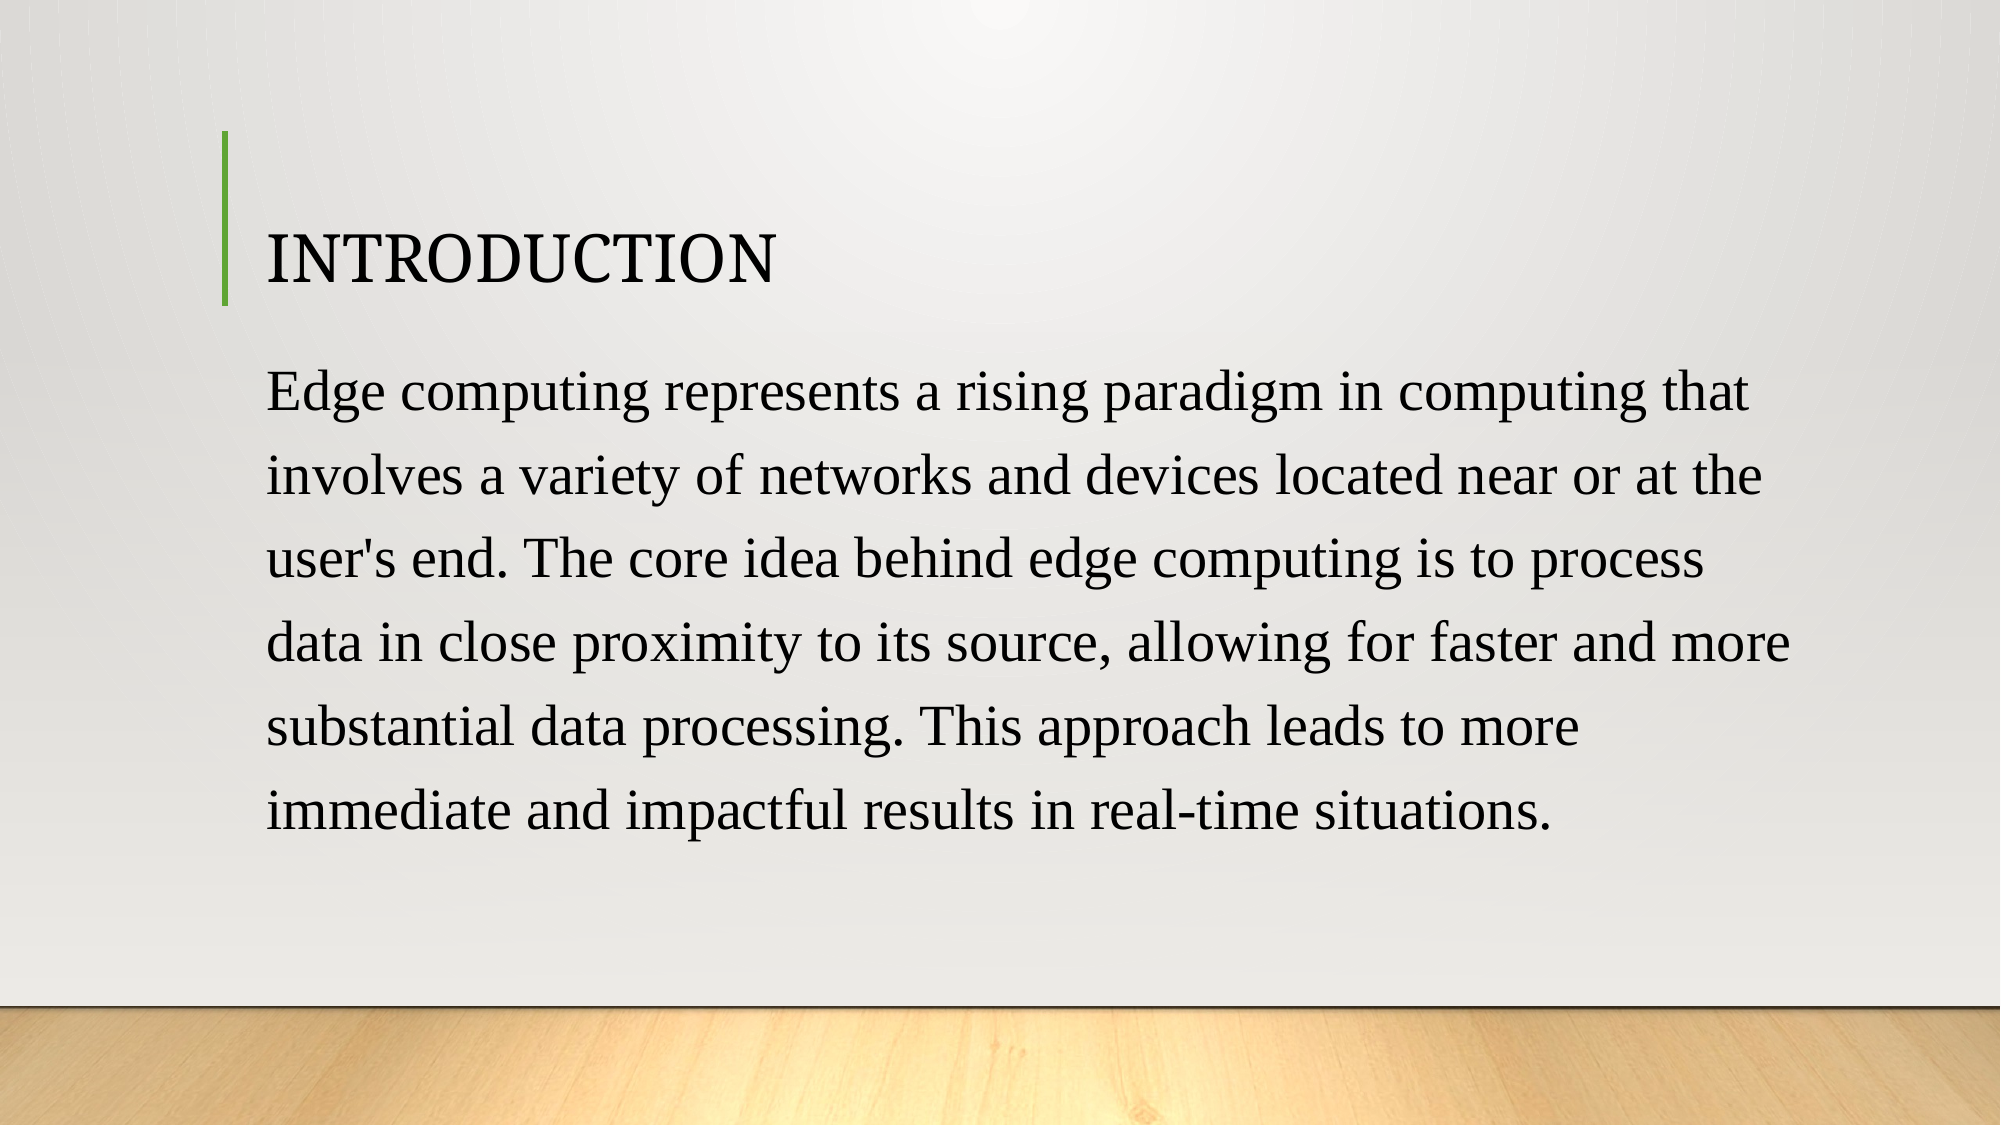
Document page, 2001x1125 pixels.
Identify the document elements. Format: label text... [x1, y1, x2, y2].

picture [0, 1006, 2000, 1125]
title INTRODUCTION [251, 131, 1814, 305]
list Edge computing represents a rising paradigm in computing that involves a variety of networks and devices located near or at the user's end. The core idea behind edge computing is to process data in close proximity to its source, allowing for faster and more substantial data processing. This approach leads to more immediate and impactful results in real-time situations. [251, 330, 1814, 897]
